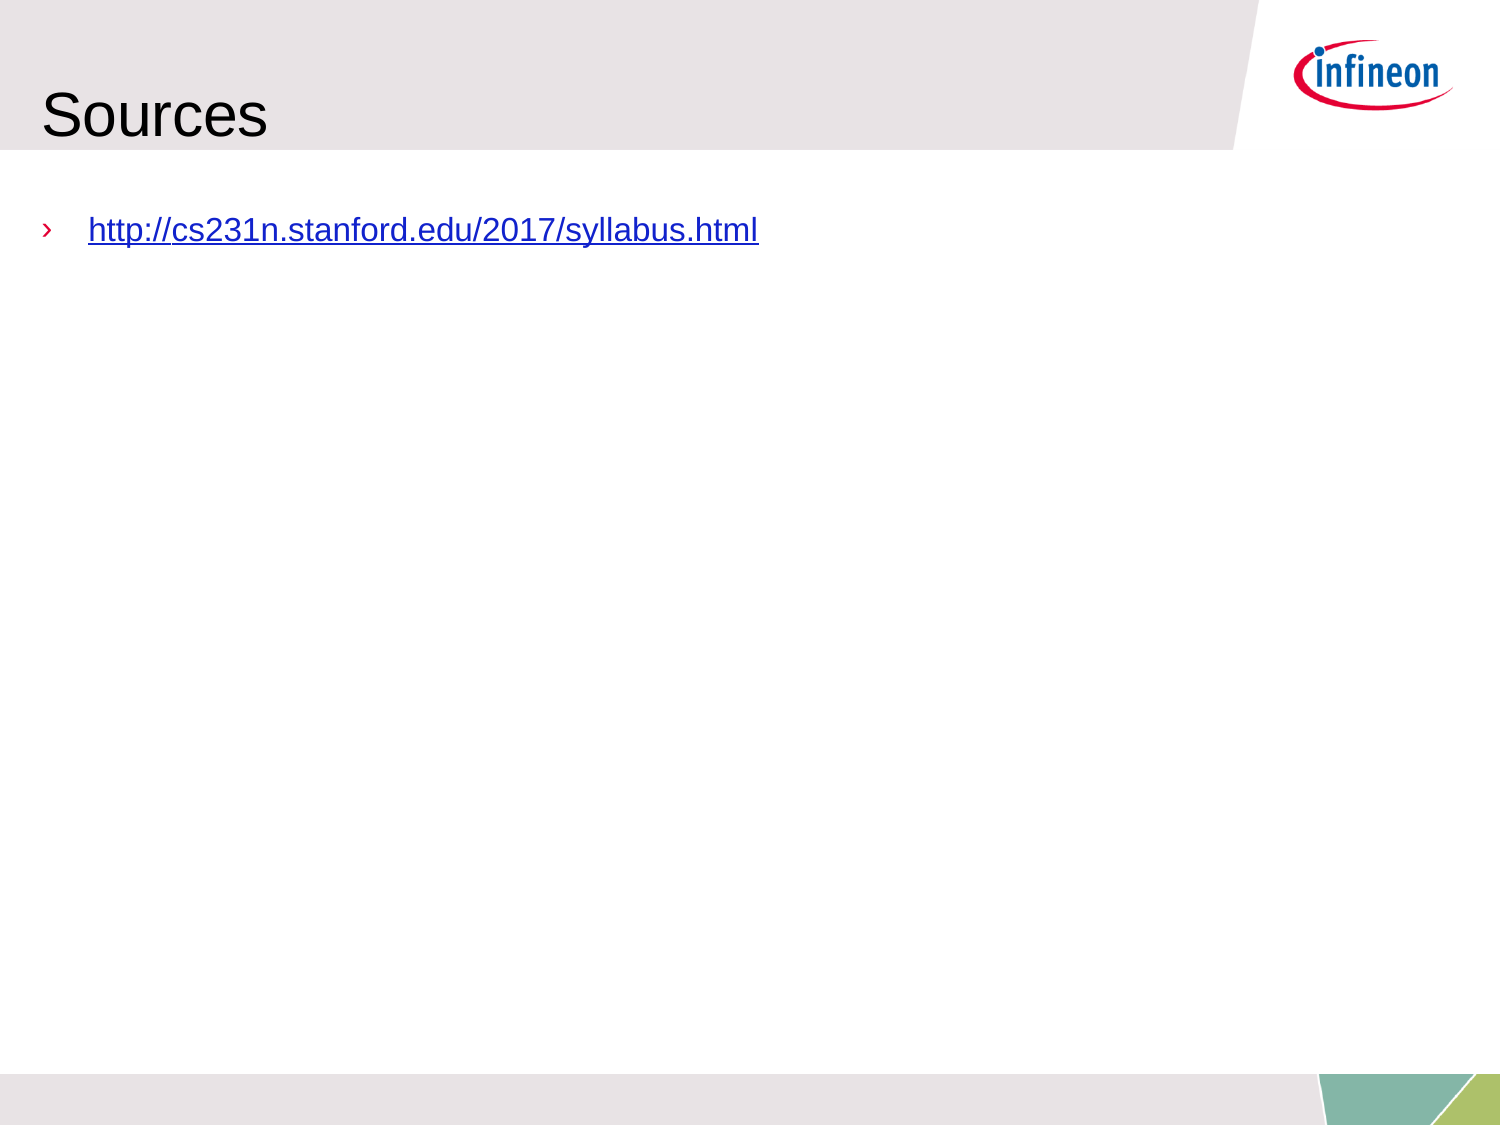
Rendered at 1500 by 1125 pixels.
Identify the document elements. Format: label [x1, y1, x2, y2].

picture [0, 1074, 1500, 1125]
title [41, 30, 1227, 149]
picture [0, 0, 1500, 150]
list [41, 208, 1459, 1047]
